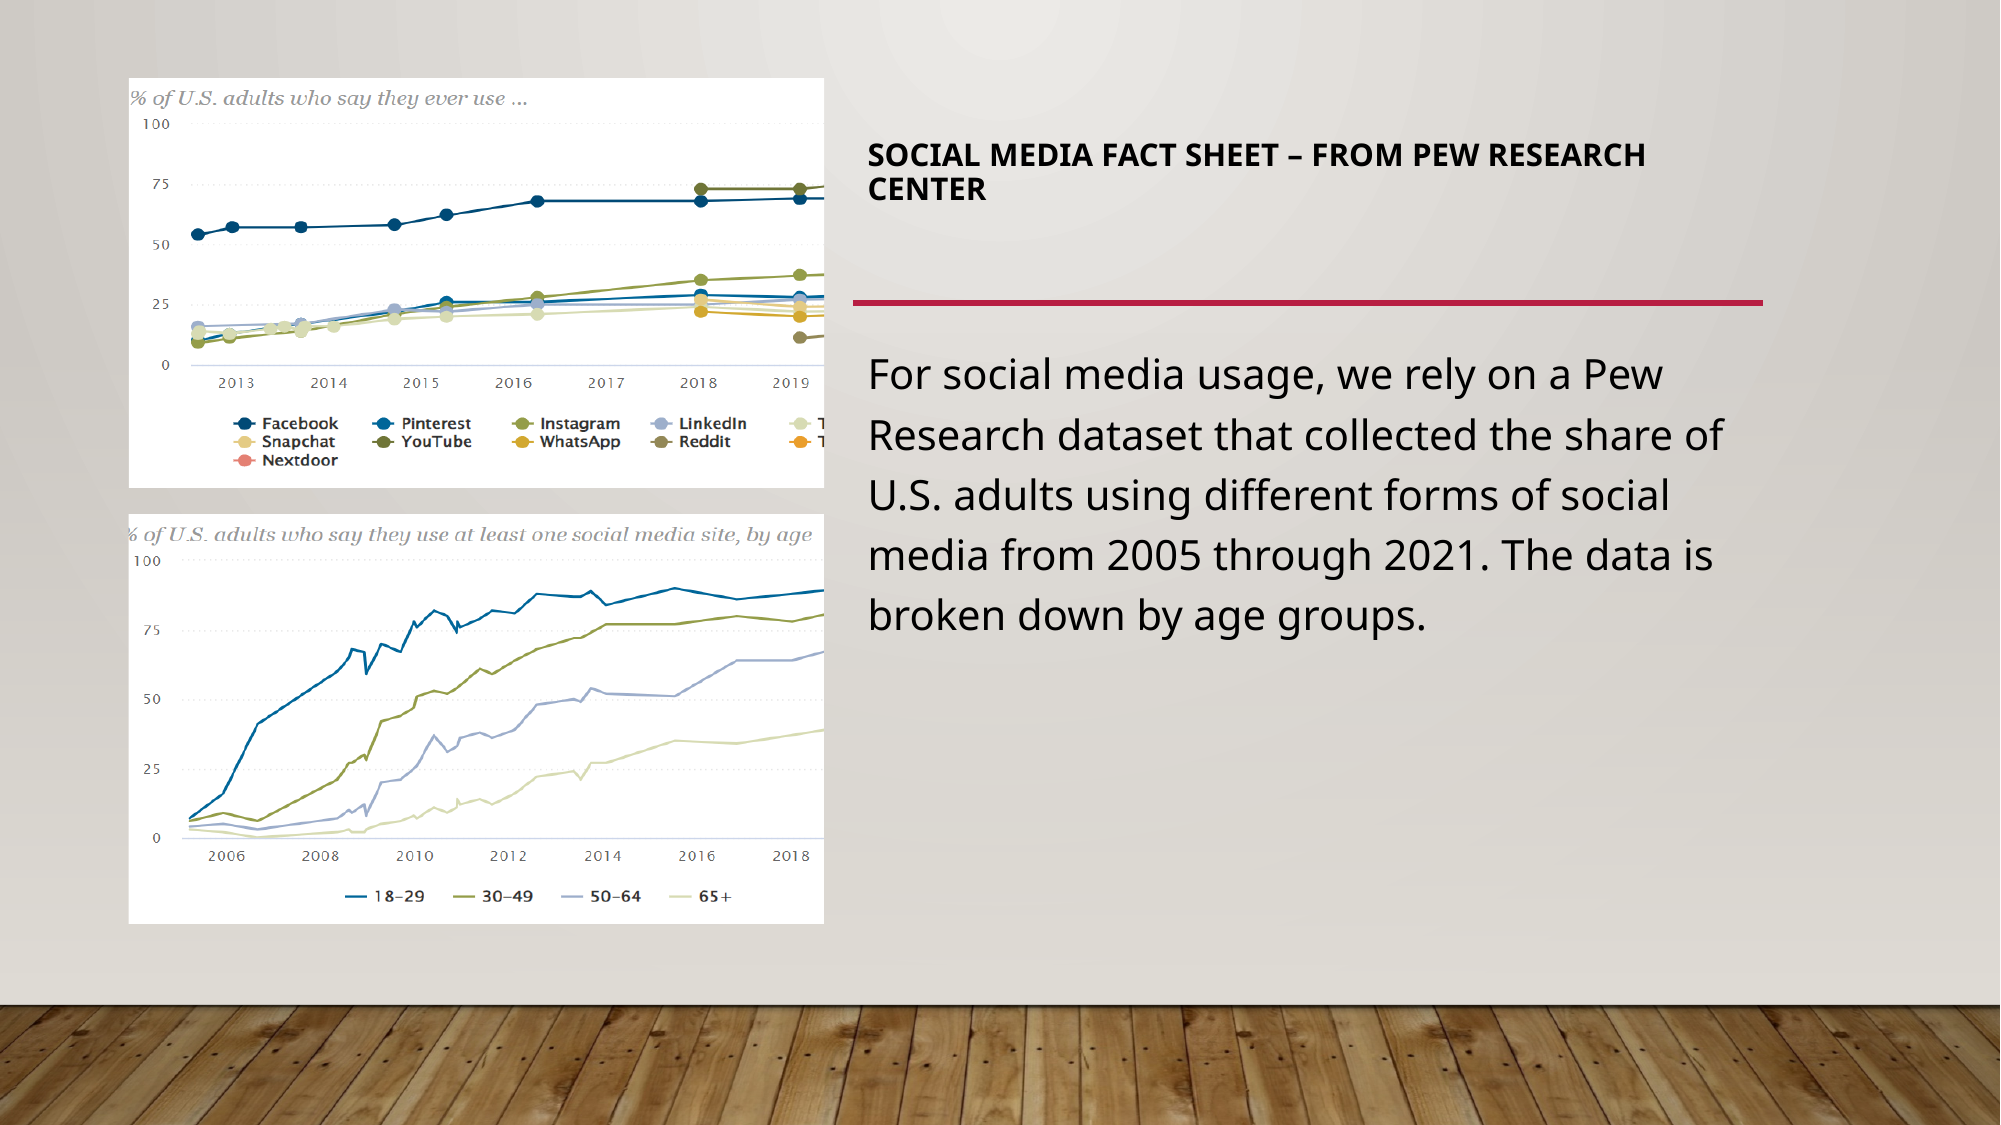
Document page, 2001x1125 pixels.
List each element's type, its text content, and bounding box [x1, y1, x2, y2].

picture [128, 78, 825, 488]
text_box [0, 0, 2000, 330]
text_box [0, 330, 2000, 1004]
list For social media usage, we rely on a Pew Research dataset that collected the share of U.S. adults using different forms of social media from 2005 through 2021. The data is broken down by age groups. [852, 330, 1763, 897]
title Social Media Fact Sheet – from Pew Research center [852, 131, 1763, 302]
picture [128, 514, 825, 924]
picture [0, 1006, 2000, 1125]
